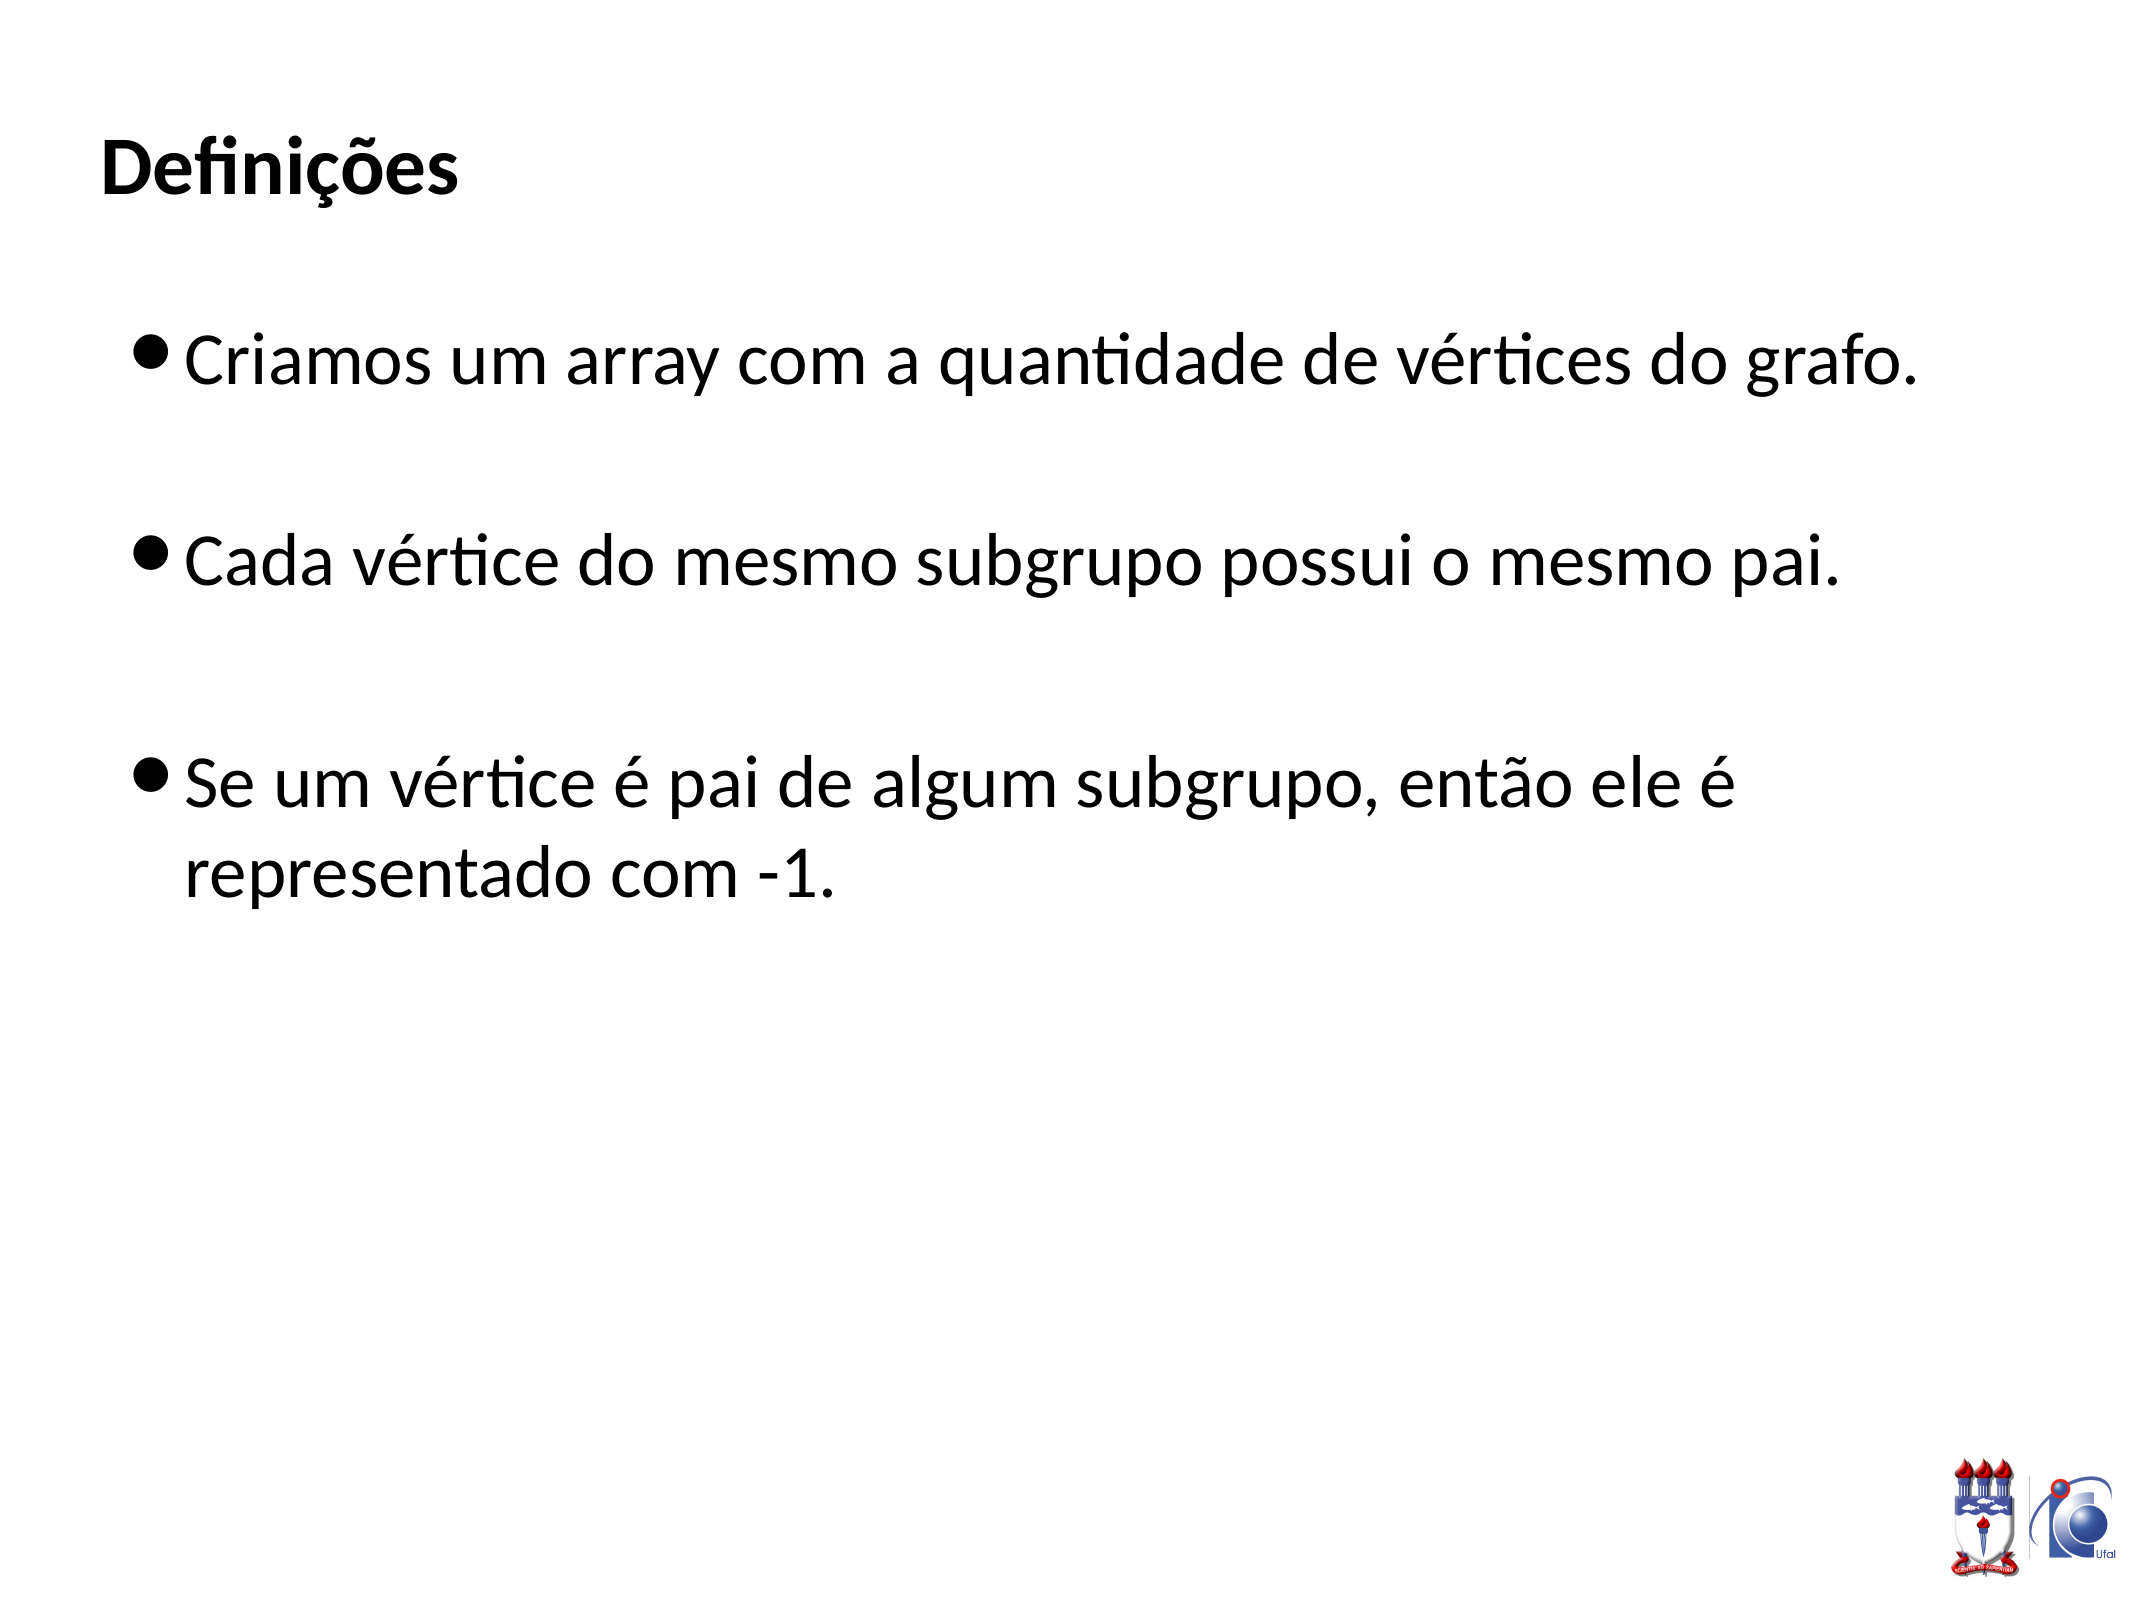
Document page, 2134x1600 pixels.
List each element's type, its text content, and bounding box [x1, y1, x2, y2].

list Criamos um array com a quantidade de vértices do grafo. Cada vértice do mesmo subgrupo possui o mesmo pai. Se um vértice é pai de algum subgrupo, então ele é representado com -1. [120, 301, 1981, 1493]
title Definições [92, 72, 2042, 250]
picture [1948, 1456, 2020, 1579]
picture [2028, 1476, 2116, 1559]
